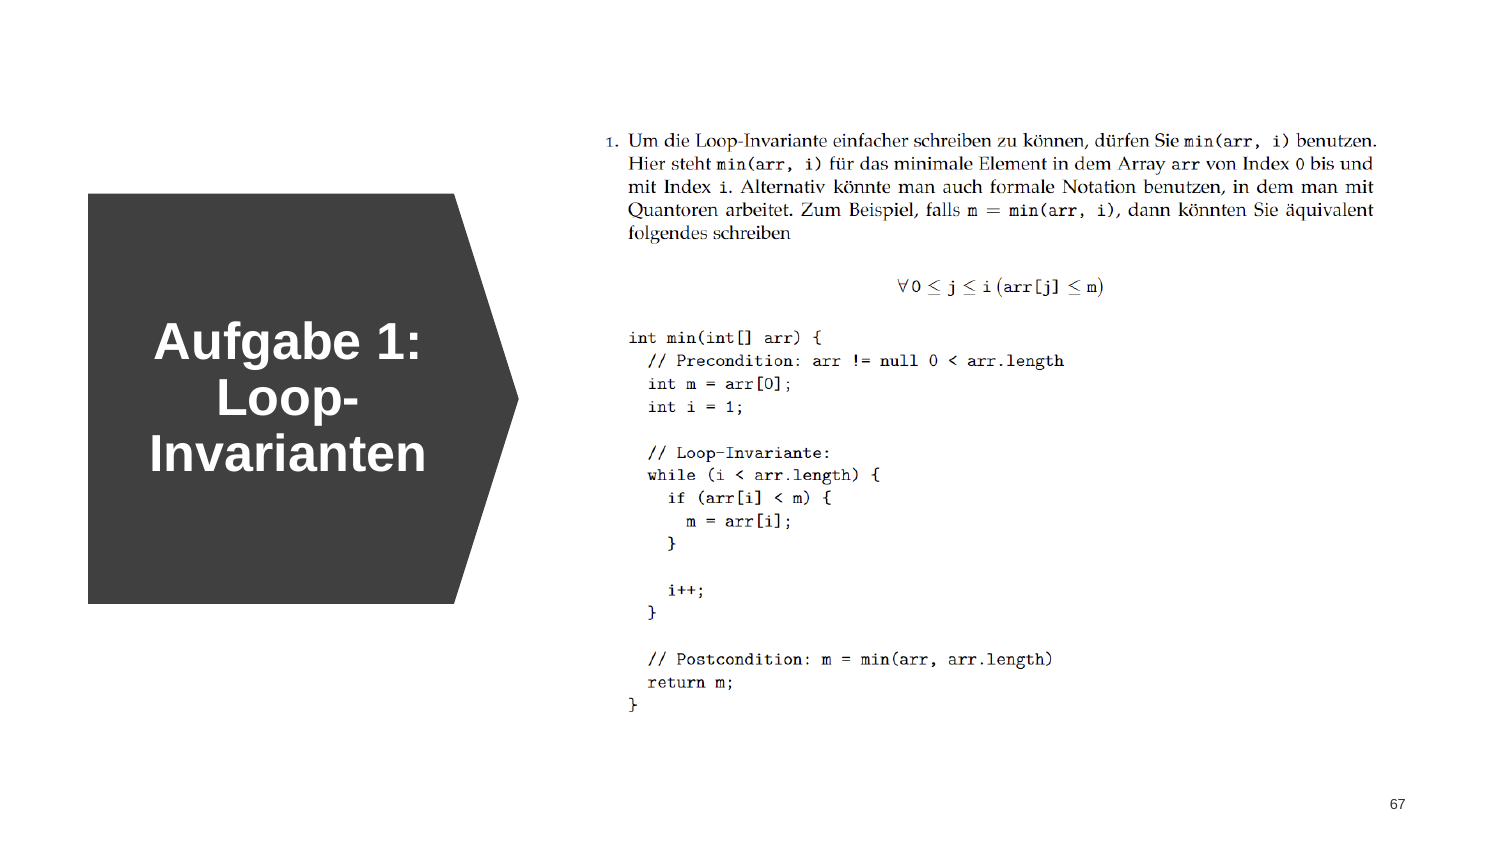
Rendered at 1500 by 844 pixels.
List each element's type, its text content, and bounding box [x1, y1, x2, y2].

title Aufgabe 1: Loop-Invarianten [126, 242, 450, 556]
picture [587, 118, 1423, 725]
text_box [86, 191, 521, 606]
slide_number 67 [1357, 782, 1421, 827]
